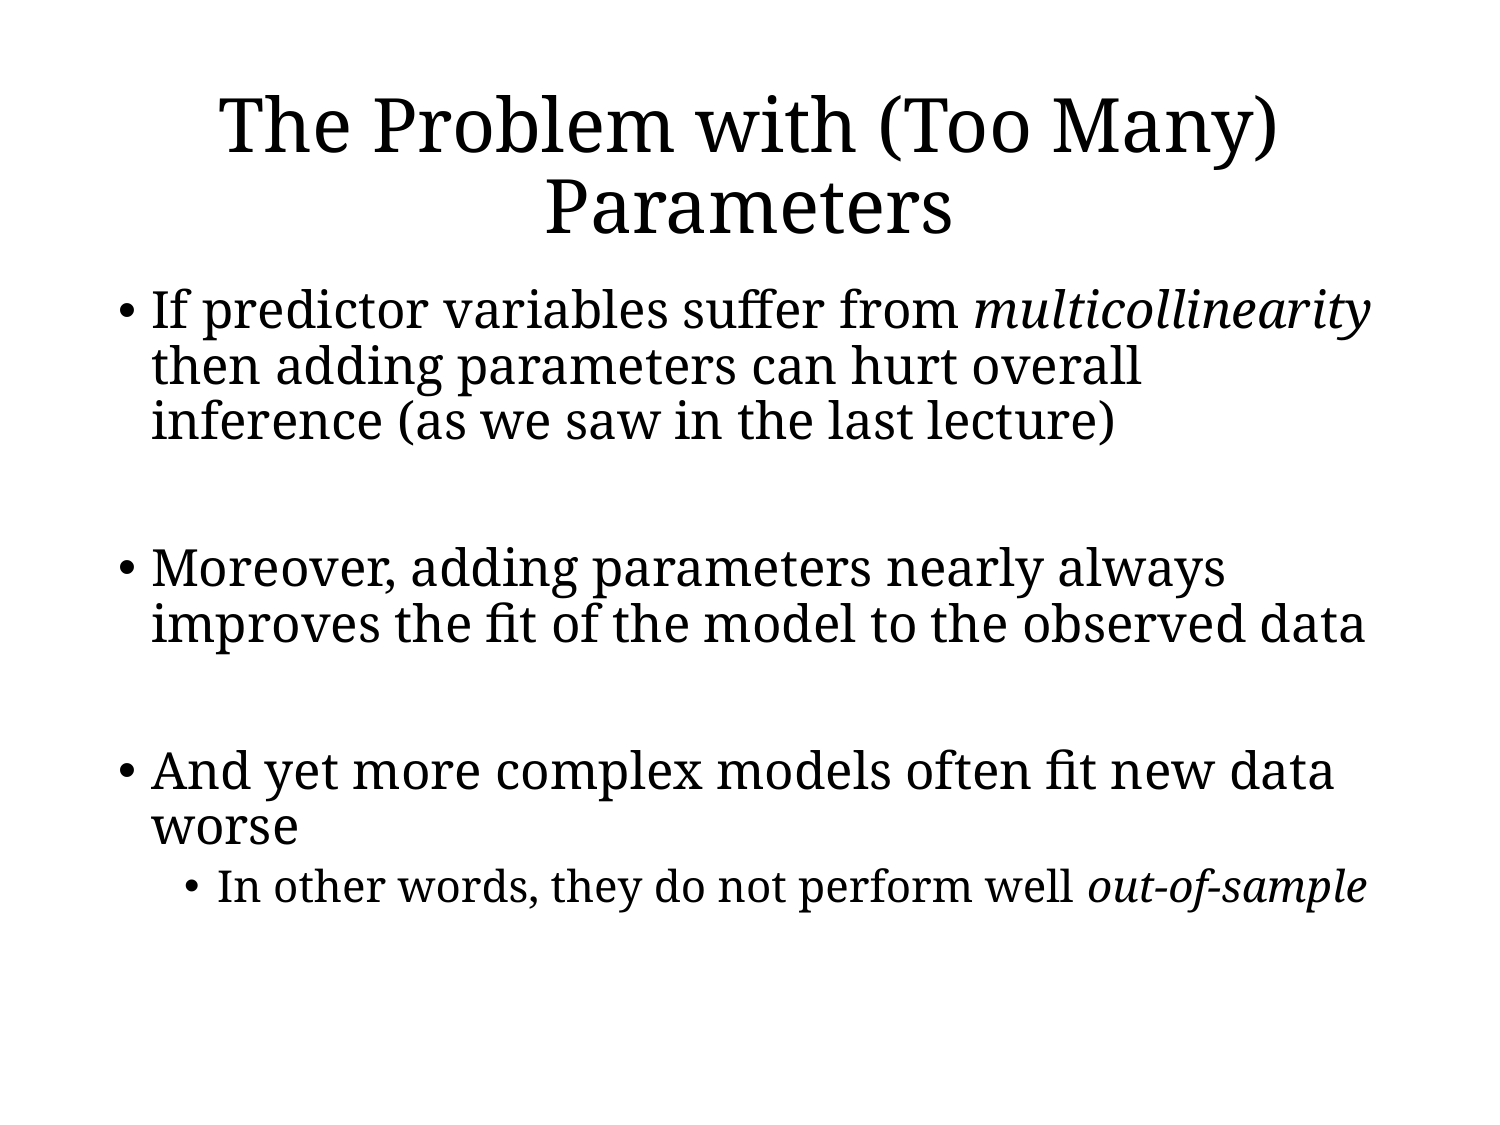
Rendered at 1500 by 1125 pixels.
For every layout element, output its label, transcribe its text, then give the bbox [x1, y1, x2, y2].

title The Problem with (Too Many) Parameters [103, 59, 1397, 277]
list If predictor variables suffer from multicollinearity then adding parameters can hurt overall inference (as we saw in the last lecture) Moreover, adding parameters nearly always improves the fit of the model to the observed data And yet more complex models often fit new data worse In other words, they do not perform well out-of-sample [103, 277, 1397, 1052]
